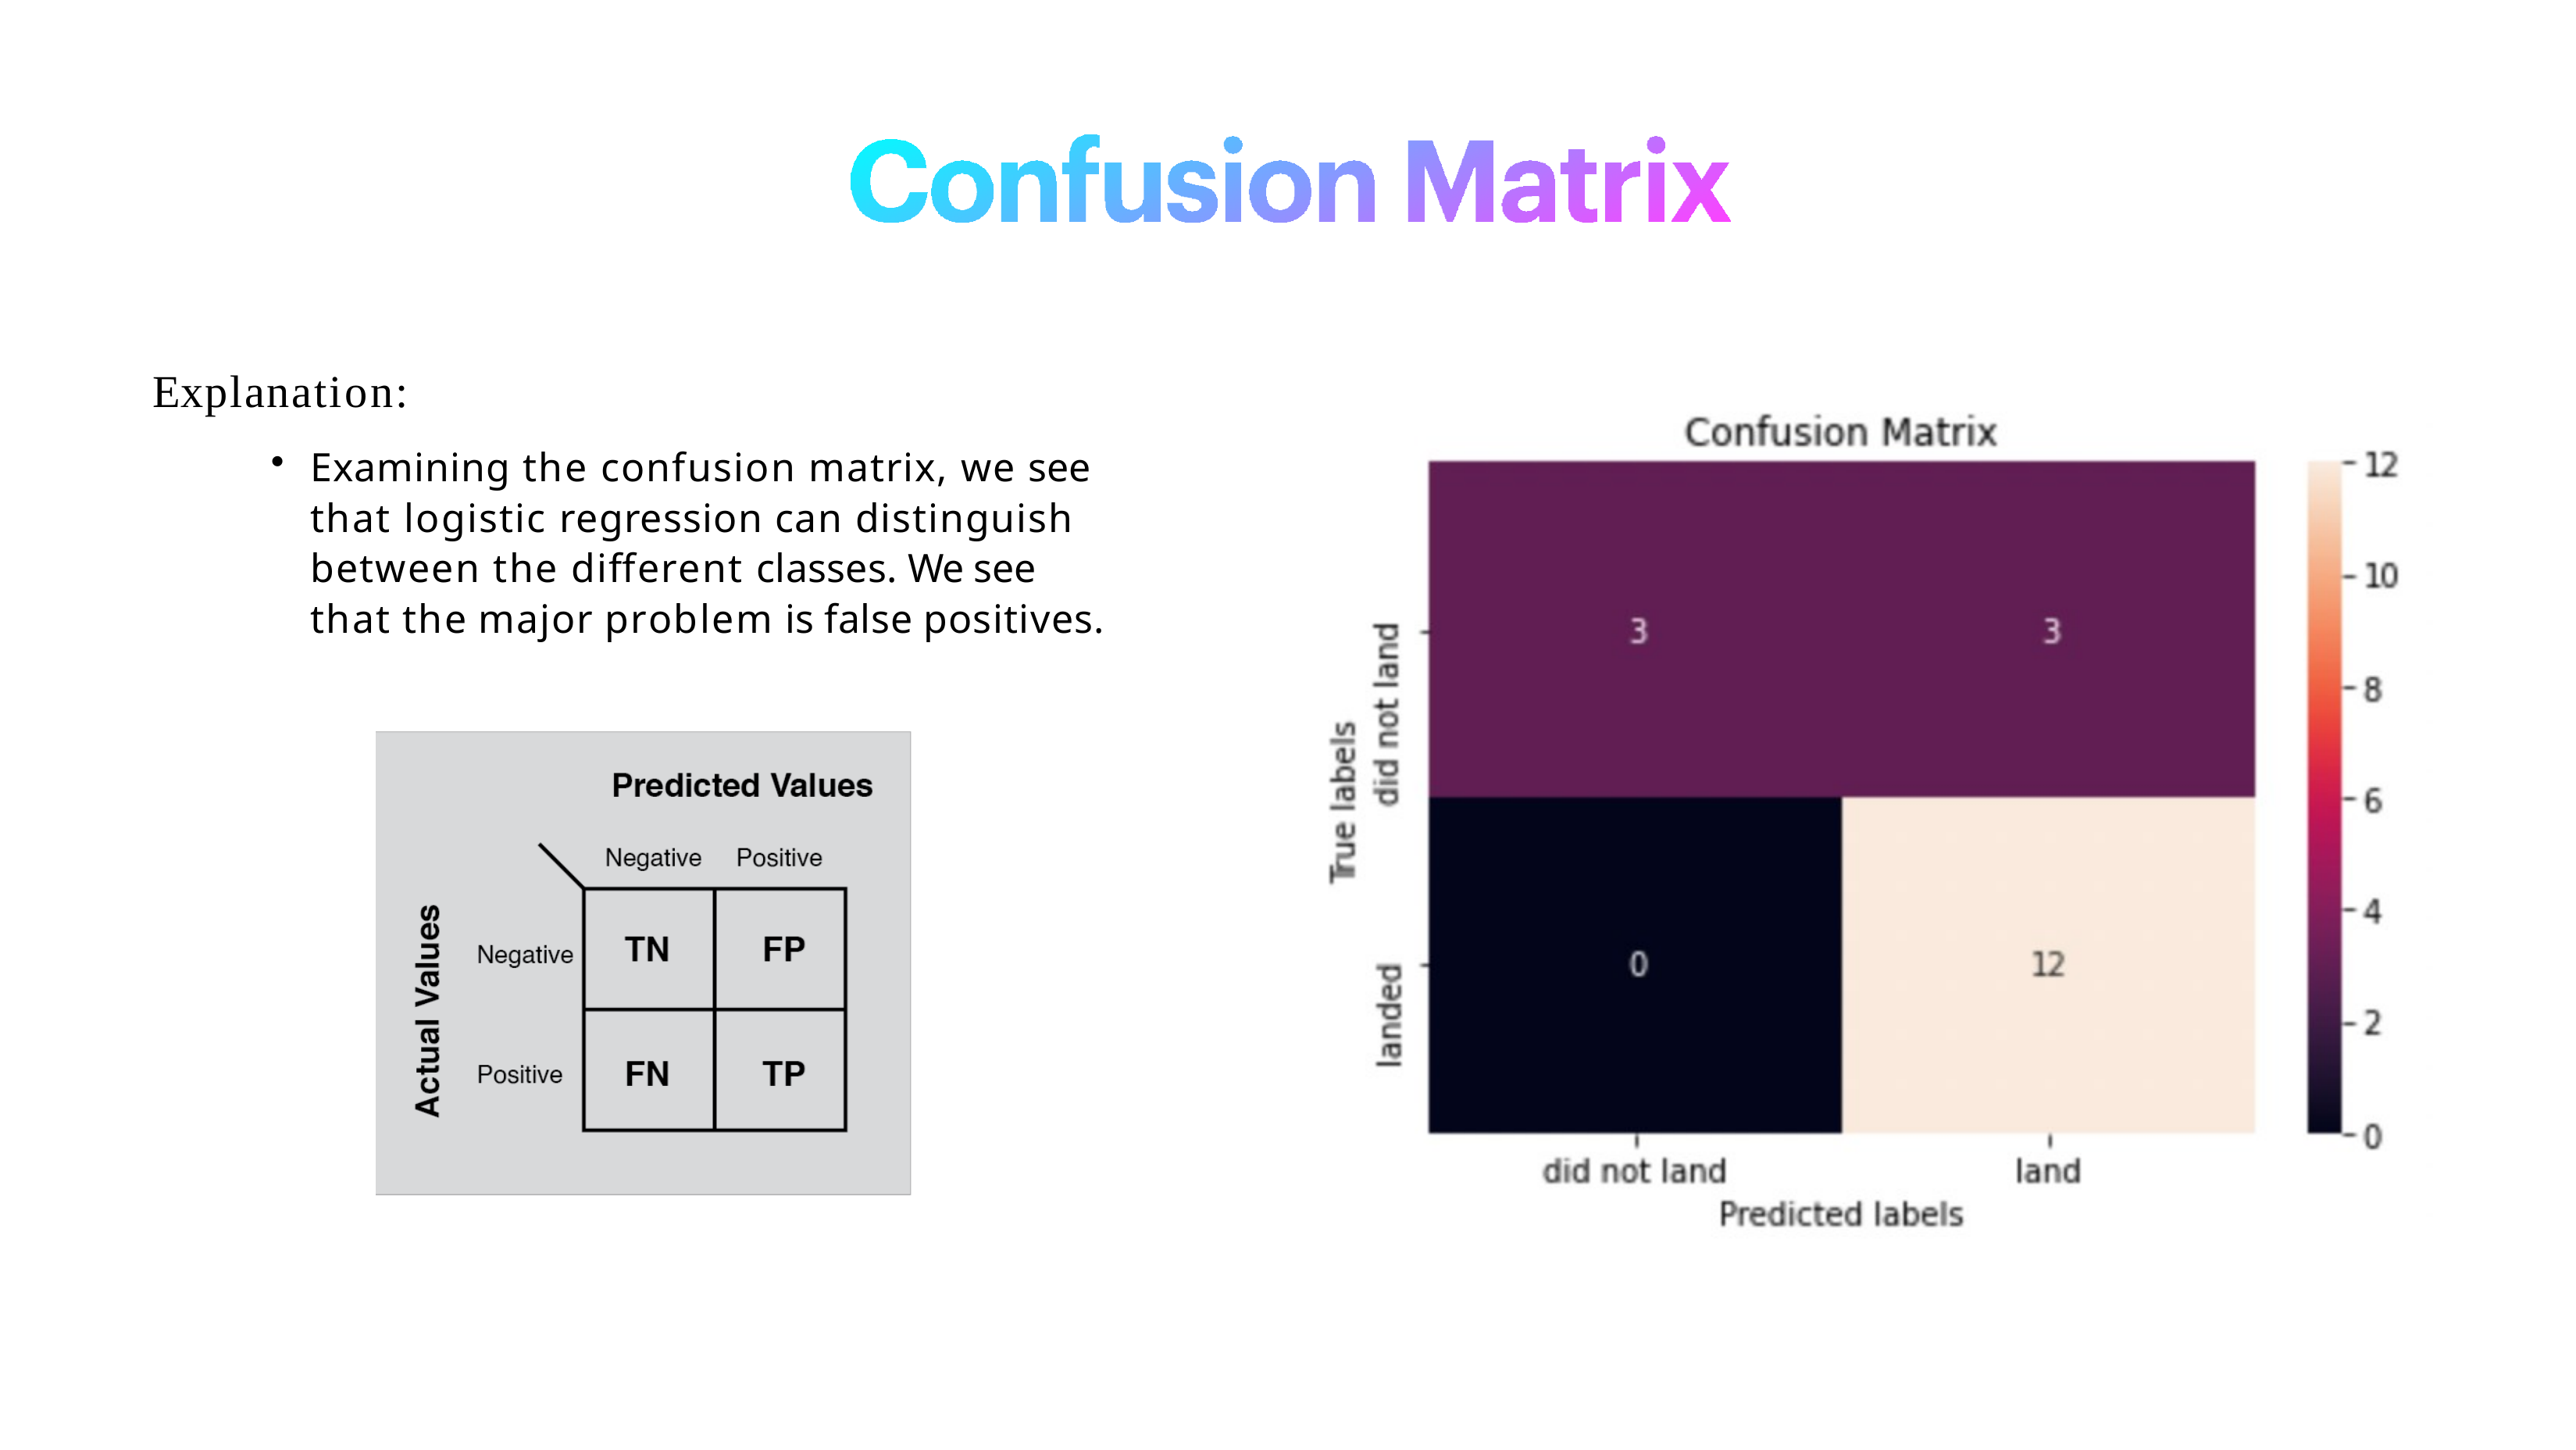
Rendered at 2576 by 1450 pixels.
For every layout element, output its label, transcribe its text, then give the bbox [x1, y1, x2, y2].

text_box Examining the confusion matrix, we see that logistic regression can distinguish between the different classes. We see that the major problem is false positives. [269, 437, 1130, 641]
picture [851, 134, 1731, 223]
title Explanation: [151, 266, 442, 510]
picture [1292, 388, 2433, 1260]
picture [375, 731, 912, 1195]
